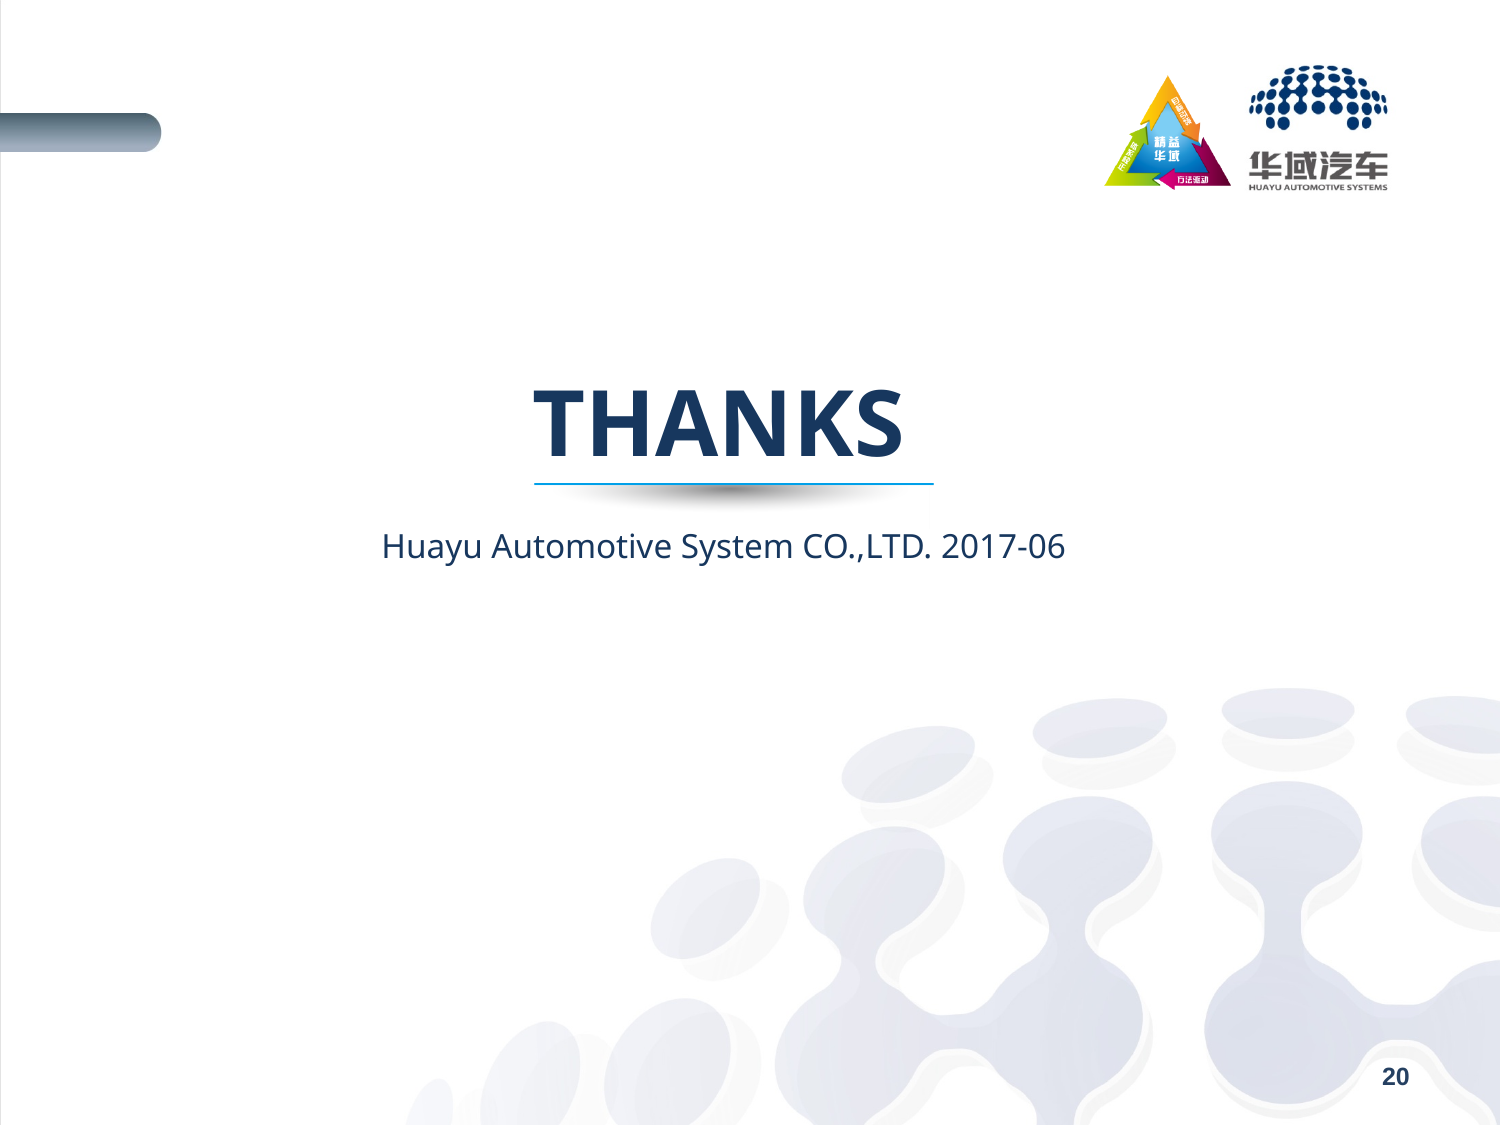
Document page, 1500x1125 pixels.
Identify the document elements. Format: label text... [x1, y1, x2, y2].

picture [0, 0, 1500, 1125]
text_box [366, 357, 1112, 574]
slide_number 20 [1074, 1045, 1425, 1106]
